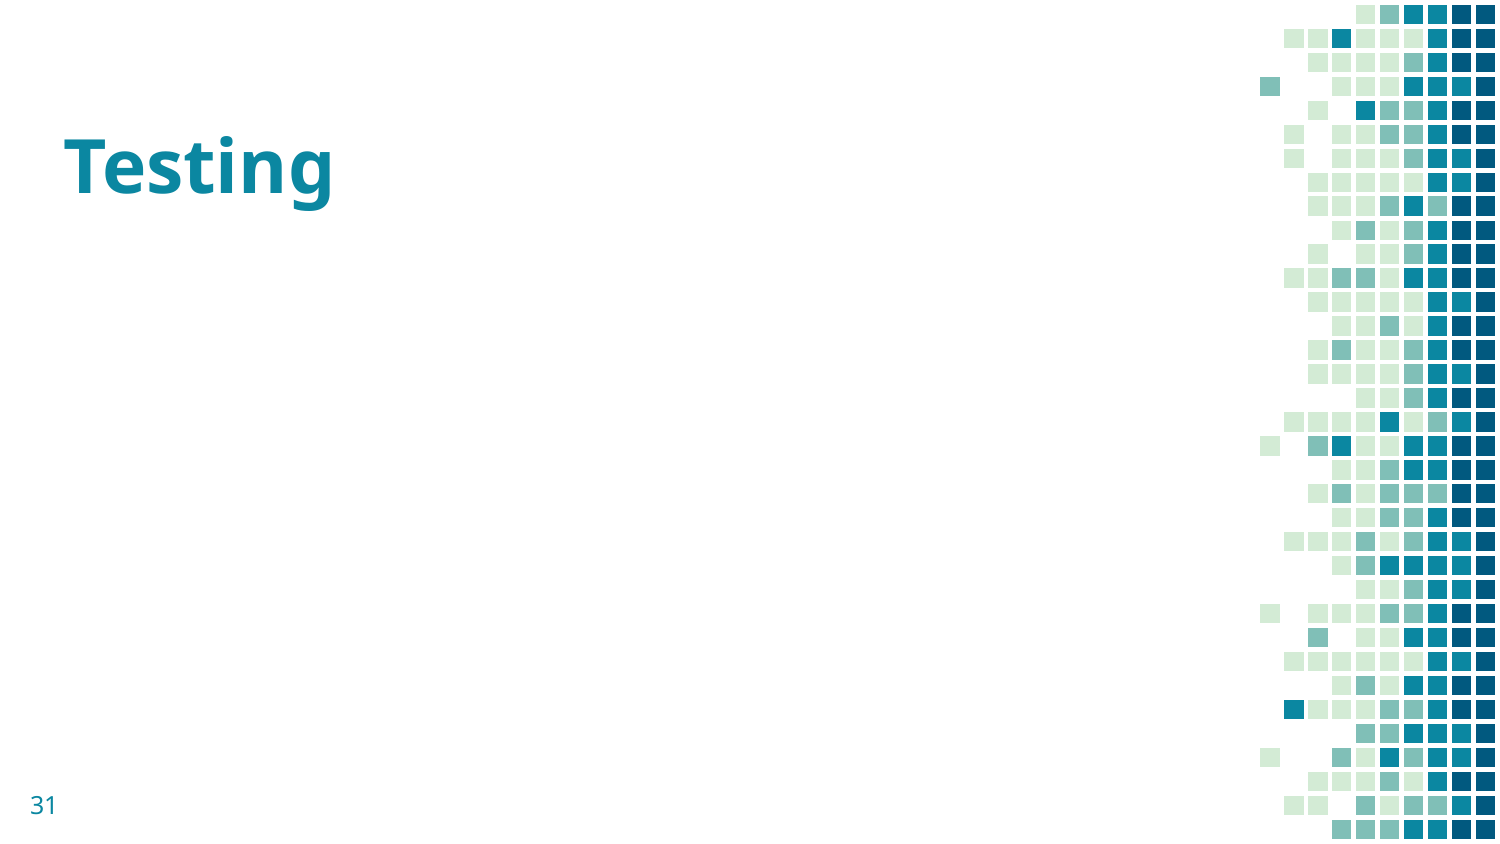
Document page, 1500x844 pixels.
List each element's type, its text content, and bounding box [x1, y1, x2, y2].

slide_number 31 [15, 774, 105, 839]
title Testing [49, 20, 1159, 224]
